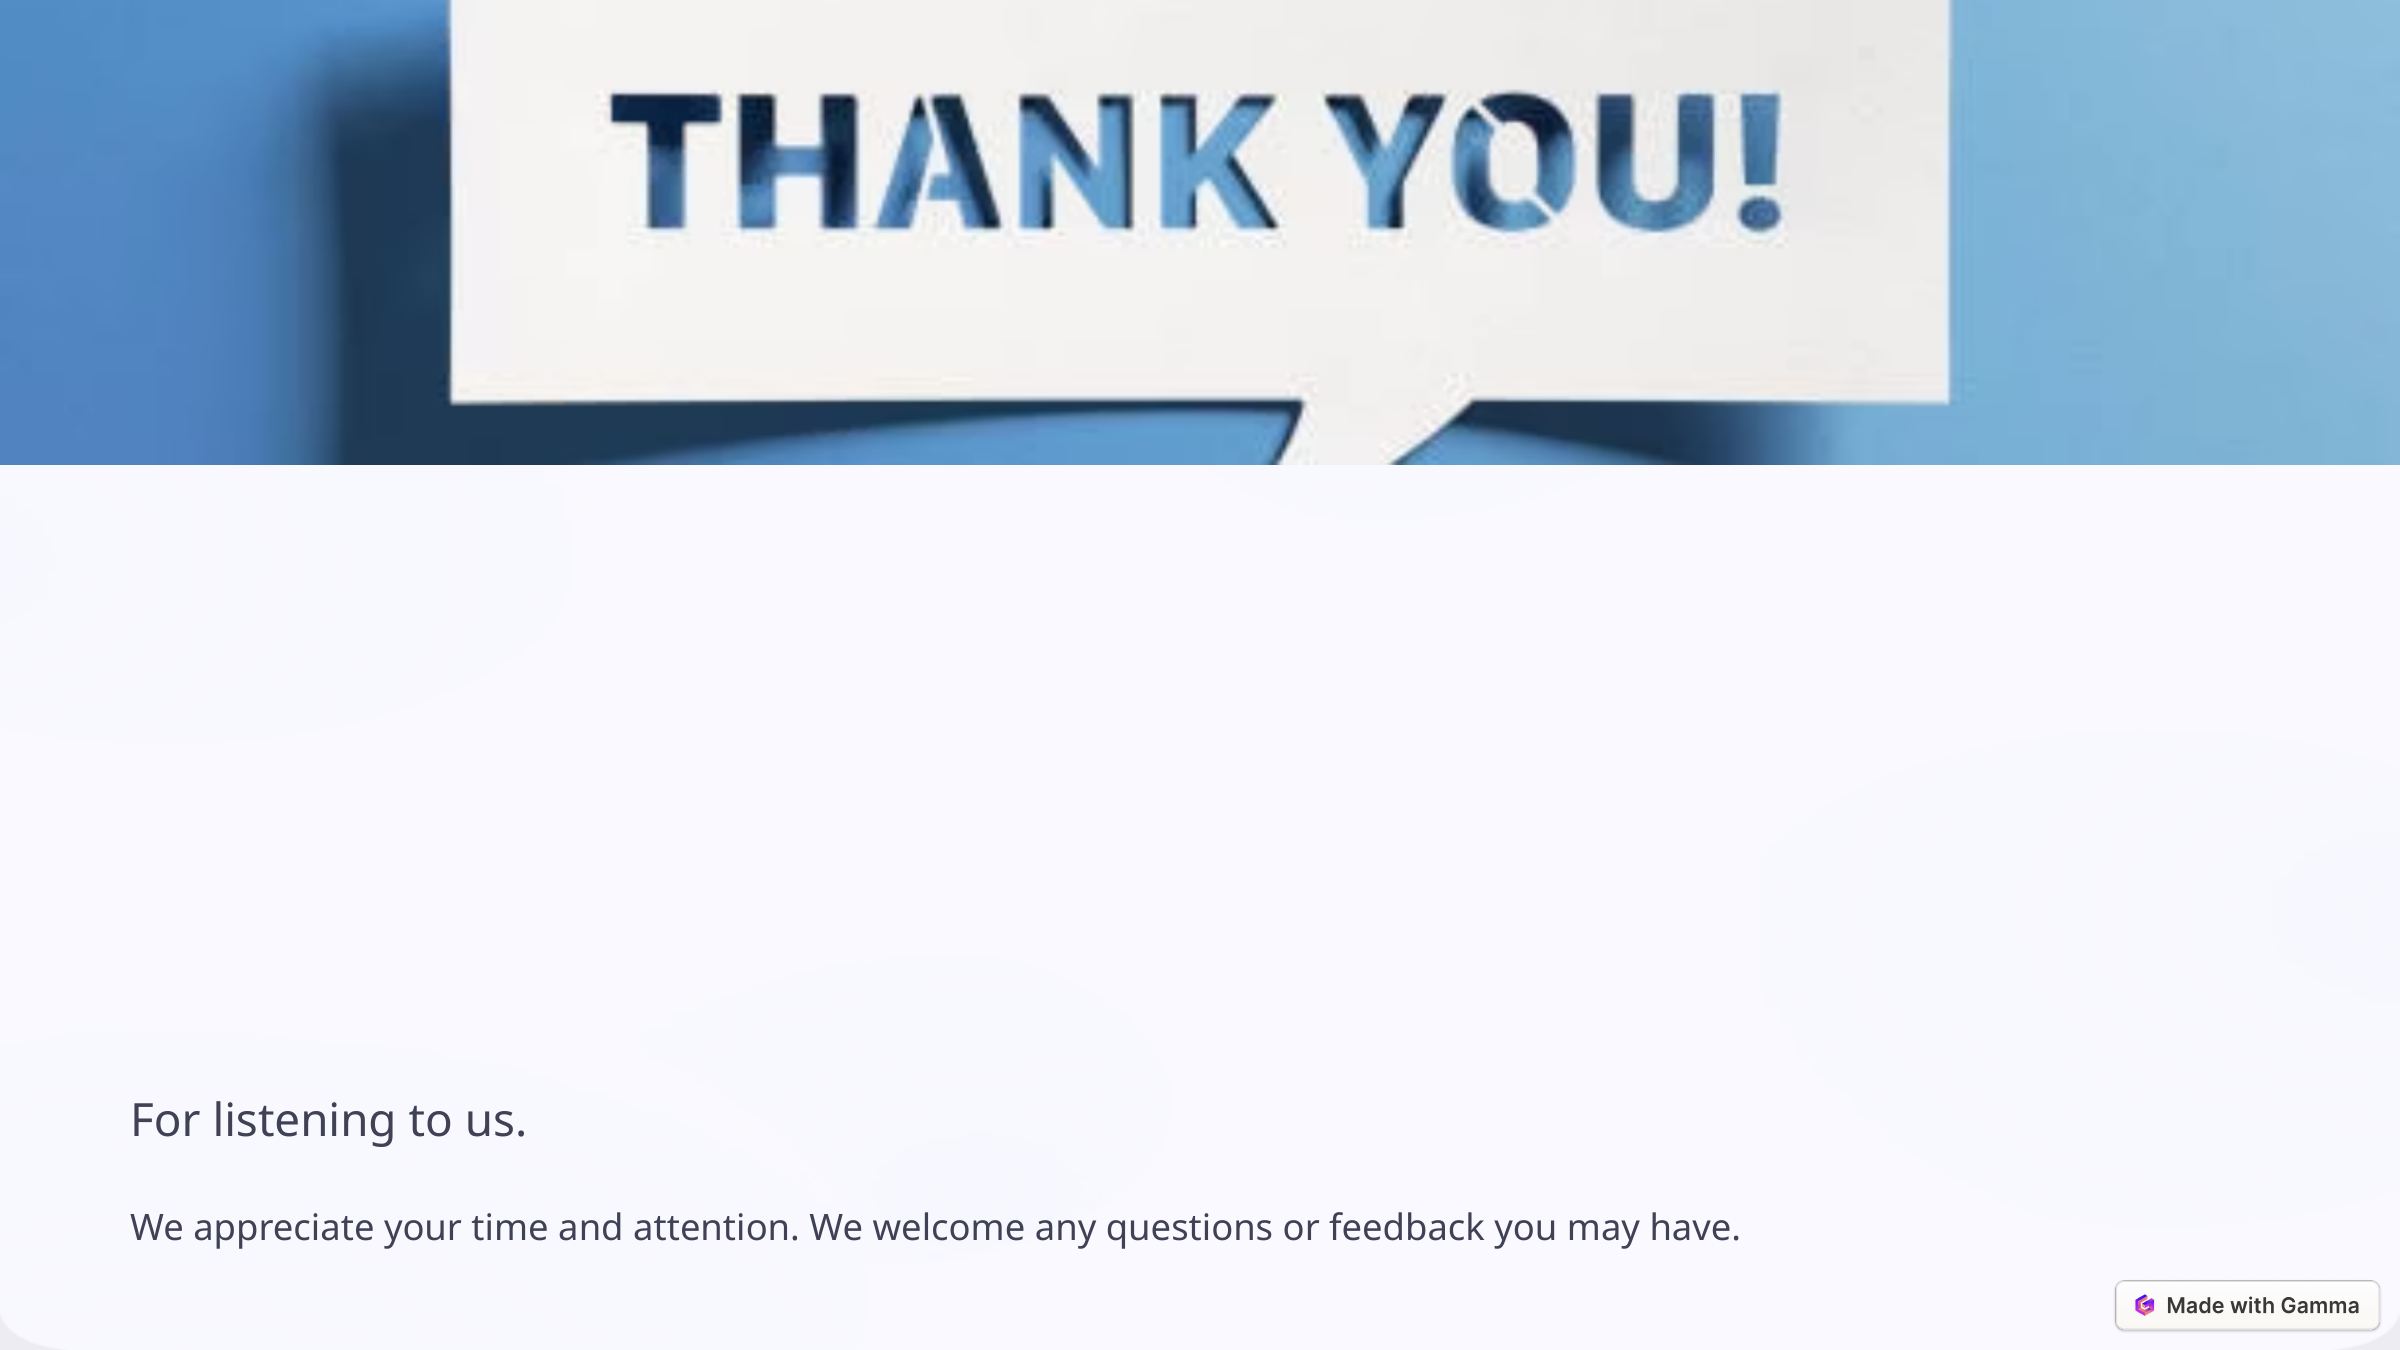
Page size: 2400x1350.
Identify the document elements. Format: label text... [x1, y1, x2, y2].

picture [2106, 1271, 2389, 1339]
text_box We appreciate your time and attention. We welcome any questions or feedback you may have. [130, 1188, 2270, 1248]
picture [0, 0, 2400, 466]
text_box For listening to us. [130, 1071, 2270, 1147]
